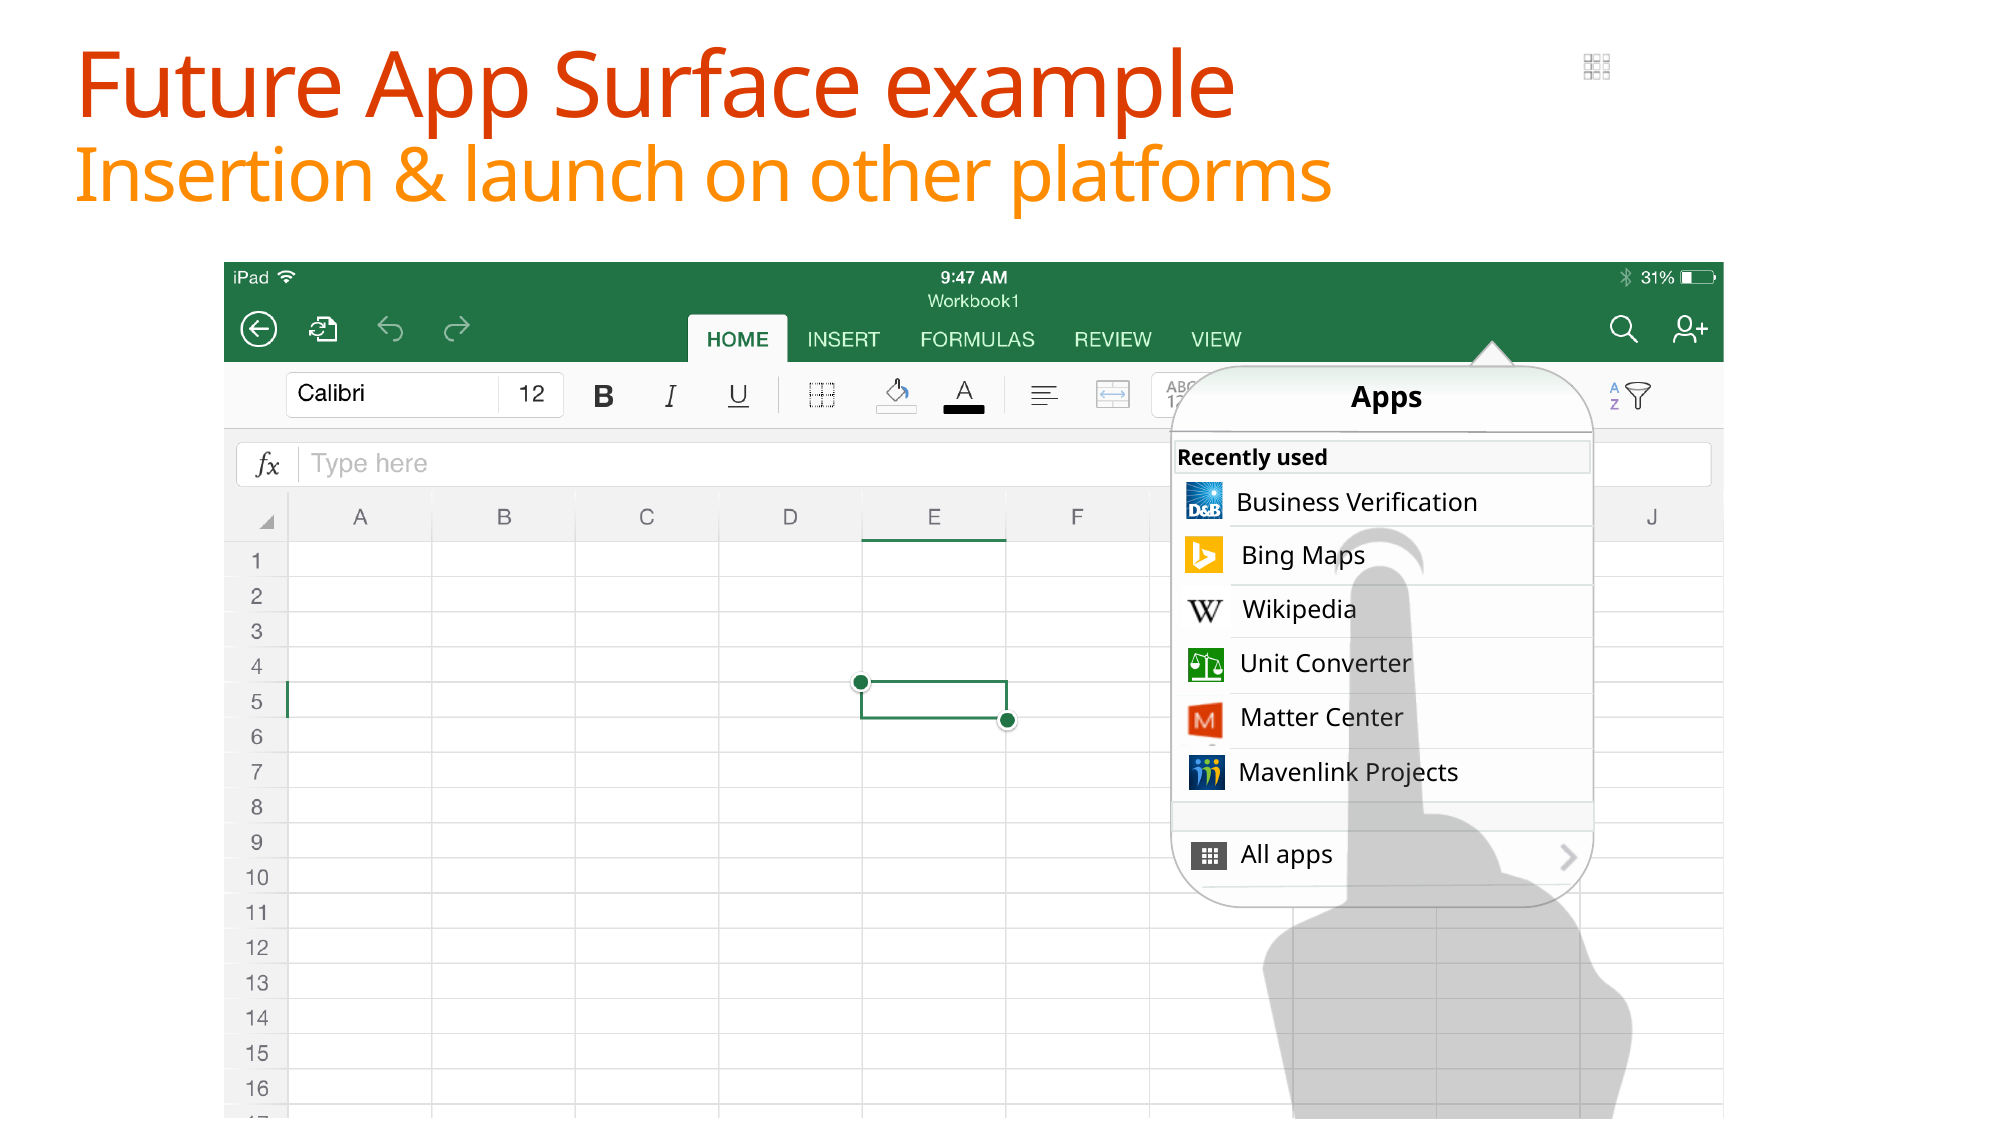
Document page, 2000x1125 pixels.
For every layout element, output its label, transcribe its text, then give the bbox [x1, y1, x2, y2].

text_box Future App Surface example Insertion & launch on other platforms [59, 30, 1984, 154]
picture [223, 261, 1724, 1120]
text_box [1165, 341, 1596, 908]
picture [1566, 44, 1624, 90]
